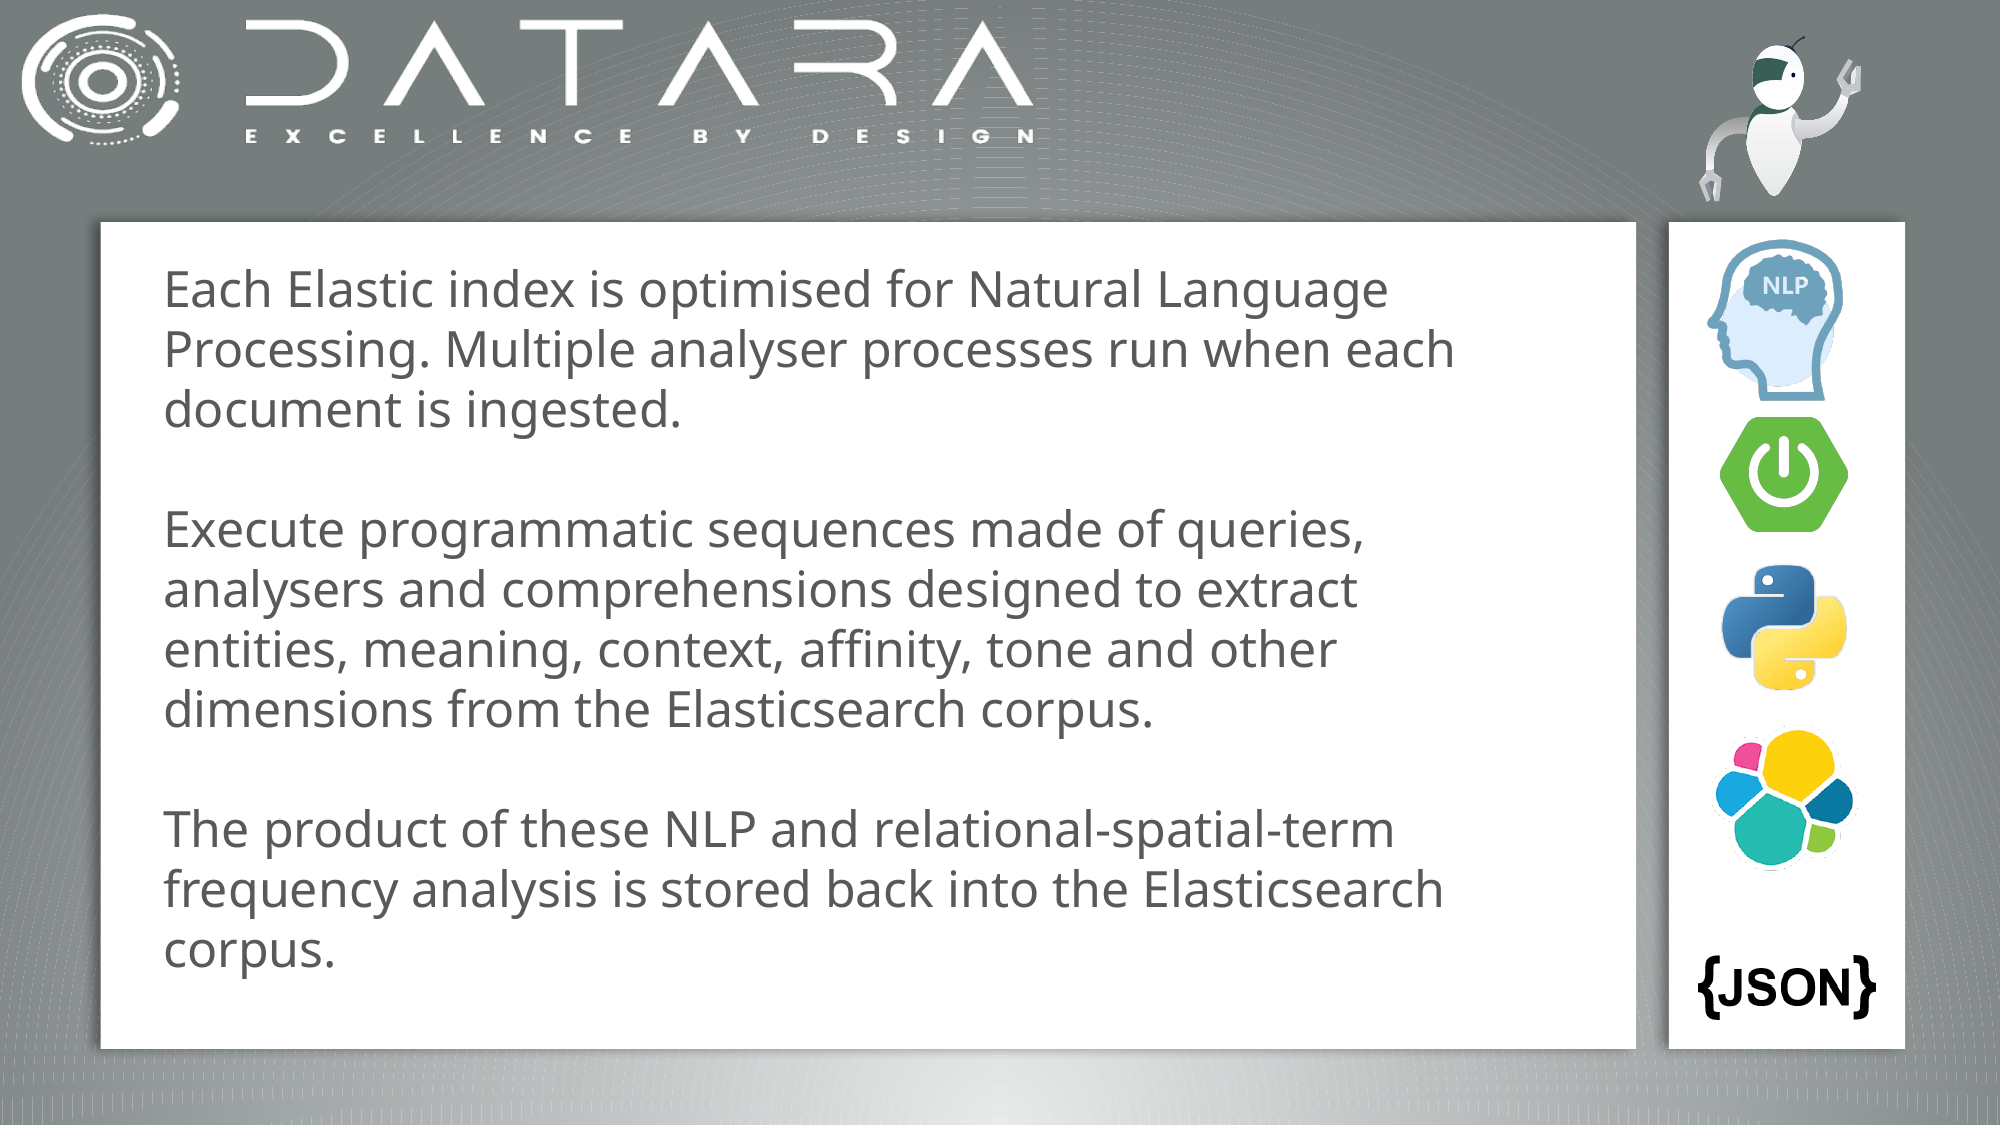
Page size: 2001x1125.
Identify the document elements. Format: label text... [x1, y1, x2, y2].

text_box [100, 221, 1637, 1050]
text_box [1668, 221, 1906, 1050]
text_box [0, 0, 2000, 1125]
text_box Each Elastic index is optimised for Natural Language Processing. Multiple analyser processes run when each document is ingested. Execute programmatic sequences made of queries, analysers and comprehensions designed to extract entities, meaning, context, affinity, tone and other dimensions from the Elasticsearch corpus. The product of these NLP and relational-spatial-term frequency analysis is stored back into the Elasticsearch corpus. [148, 250, 1524, 985]
picture [1710, 723, 1858, 871]
picture [1683, 228, 1867, 412]
picture [1720, 417, 1848, 532]
picture [1679, 876, 1889, 1098]
picture [0, 0, 1061, 171]
picture [1694, 537, 1875, 718]
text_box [1698, 35, 1861, 202]
